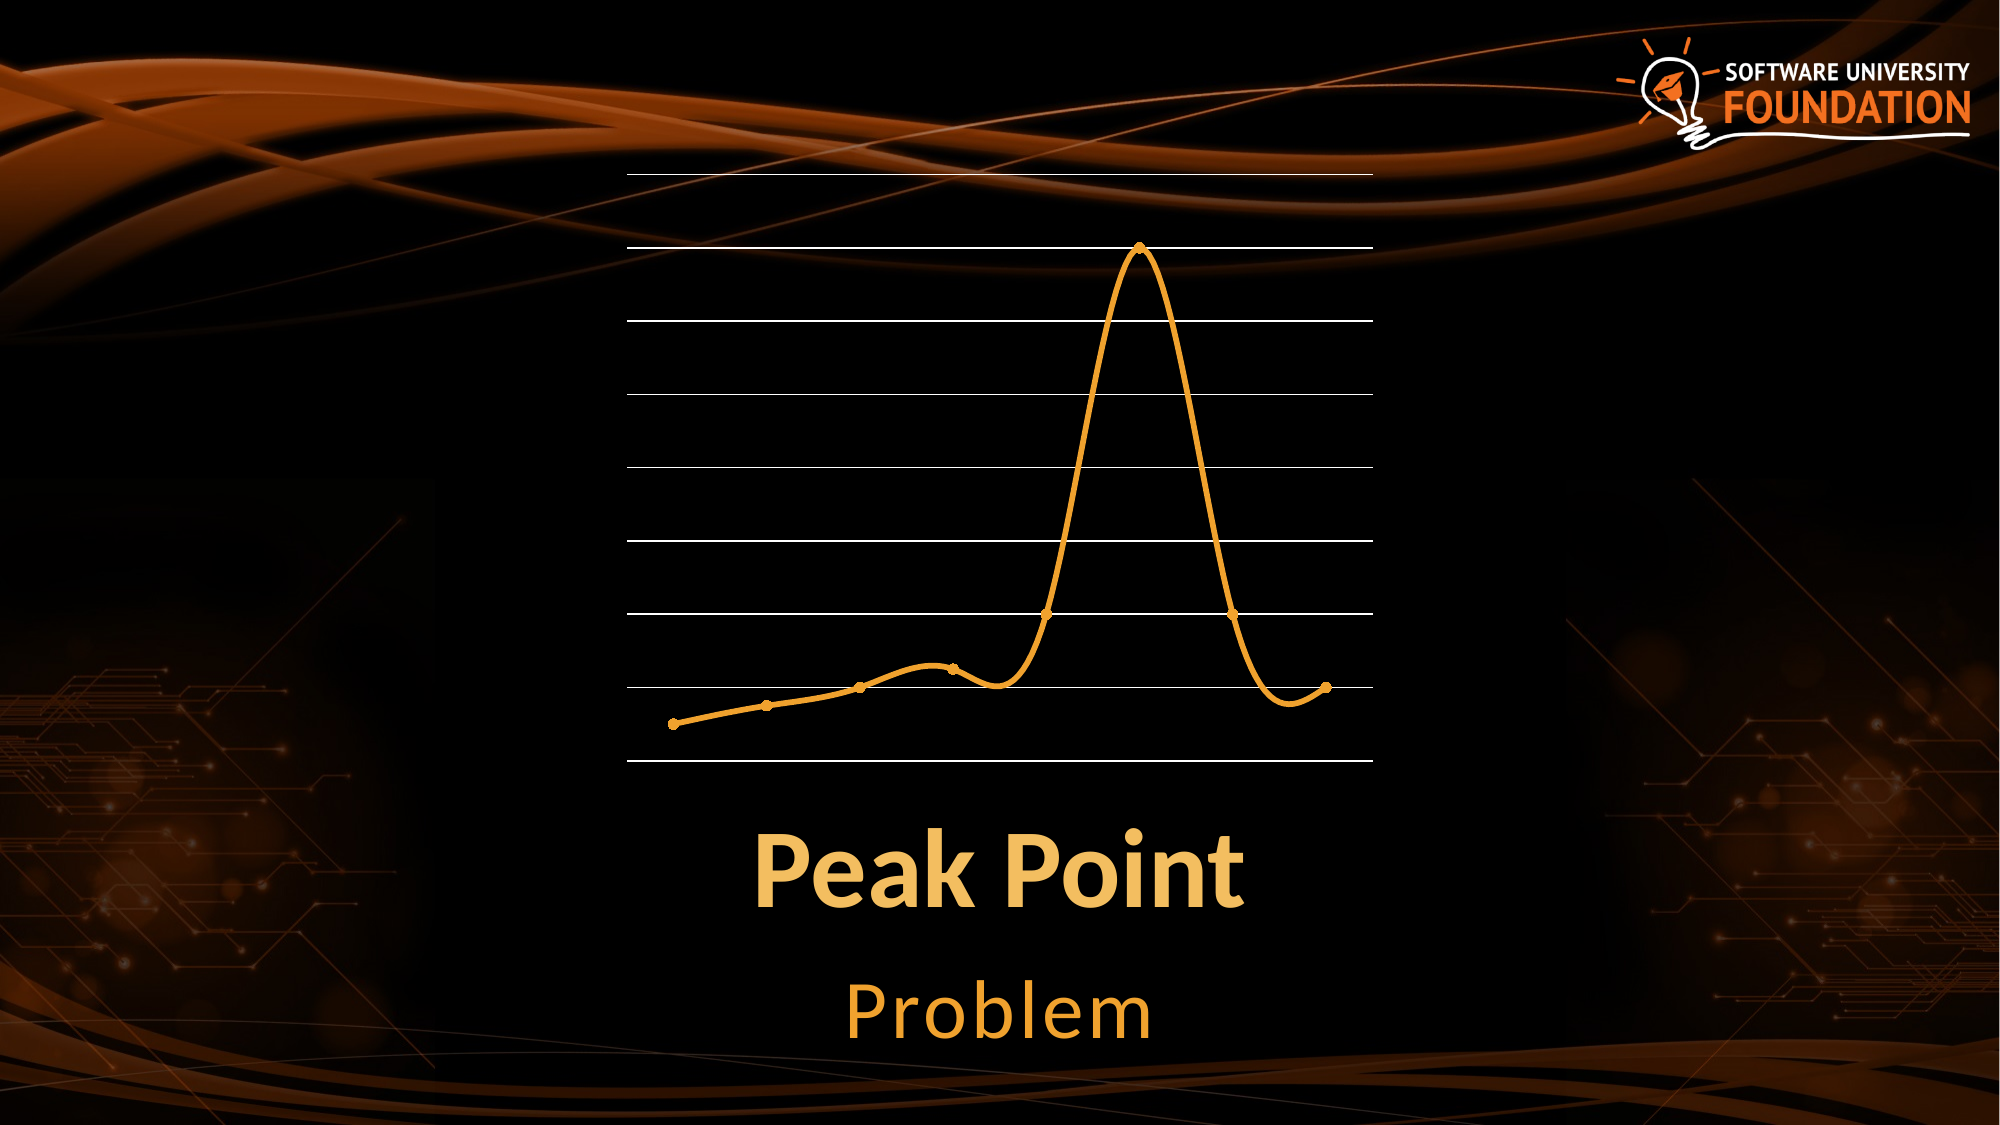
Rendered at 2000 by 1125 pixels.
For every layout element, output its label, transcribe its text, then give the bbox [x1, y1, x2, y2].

subtitle Problem [149, 944, 1850, 1062]
picture [0, 0, 2000, 1125]
title Peak Point [149, 802, 1850, 938]
chart [611, 162, 1389, 773]
